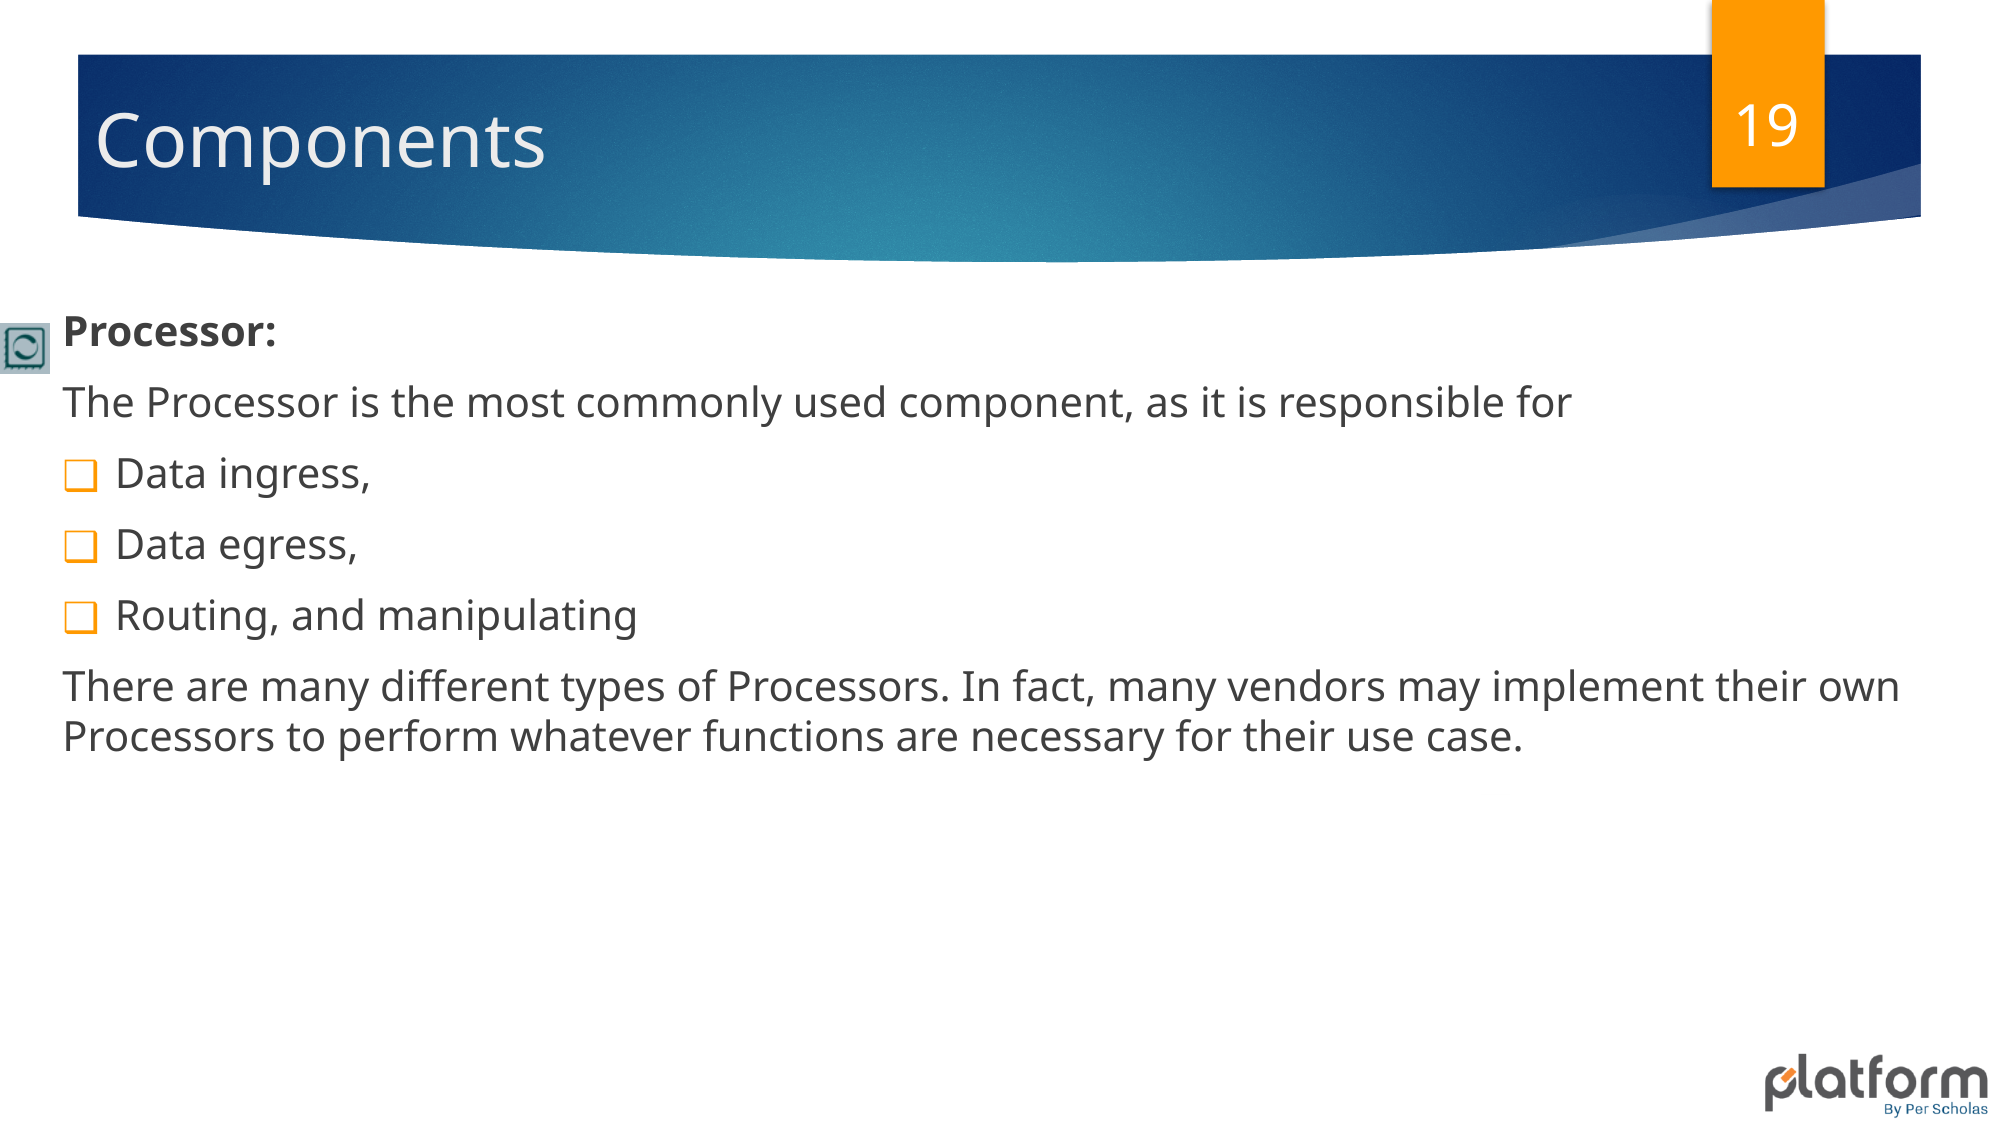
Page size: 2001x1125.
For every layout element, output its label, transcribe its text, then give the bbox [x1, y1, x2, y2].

list Processor: The Processor is the most commonly used component, as it is responsible for Data ingress, Data egress, Routing, and manipulating There are many different types of Processors. In fact, many vendors may implement their own Processors to perform whatever functions are necessary for their use case. [24, 290, 2000, 1125]
text_box [1546, 210, 1769, 248]
slide_number 19 [1698, 48, 1836, 175]
picture [79, 55, 1920, 262]
title Components [79, 79, 1518, 196]
picture [0, 323, 51, 374]
